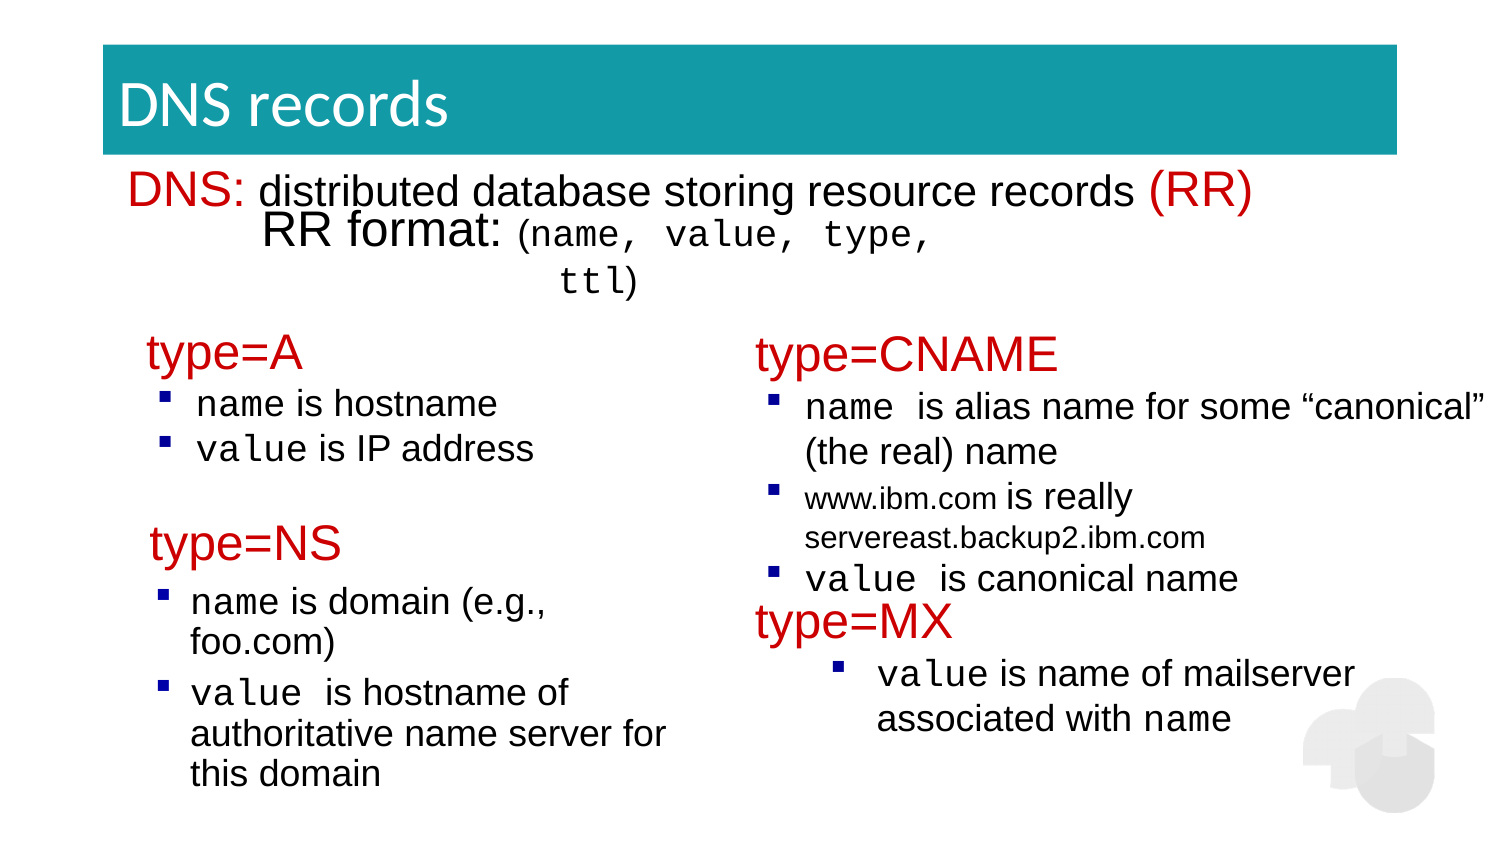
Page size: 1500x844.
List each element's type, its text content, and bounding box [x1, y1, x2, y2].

text_box type=CNAME name is alias name for some “canonical” (the real) name www.ibm.com is really servereast.backup2.ibm.com value is canonical name [740, 314, 1500, 582]
text_box type=NS name is domain (e.g., foo.com) value is hostname of authoritative name server for this domain [132, 510, 693, 745]
title DNS records [103, 44, 1397, 155]
text_box type=MX value is name of mailserver associated with name [740, 581, 1391, 743]
text_box type=A name is hostname value is IP address [131, 311, 601, 473]
text_box RR format: (name, value, type, ttl) [208, 188, 988, 309]
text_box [1303, 678, 1449, 813]
text_box DNS: distributed database storing resource records (RR) [90, 156, 1342, 220]
